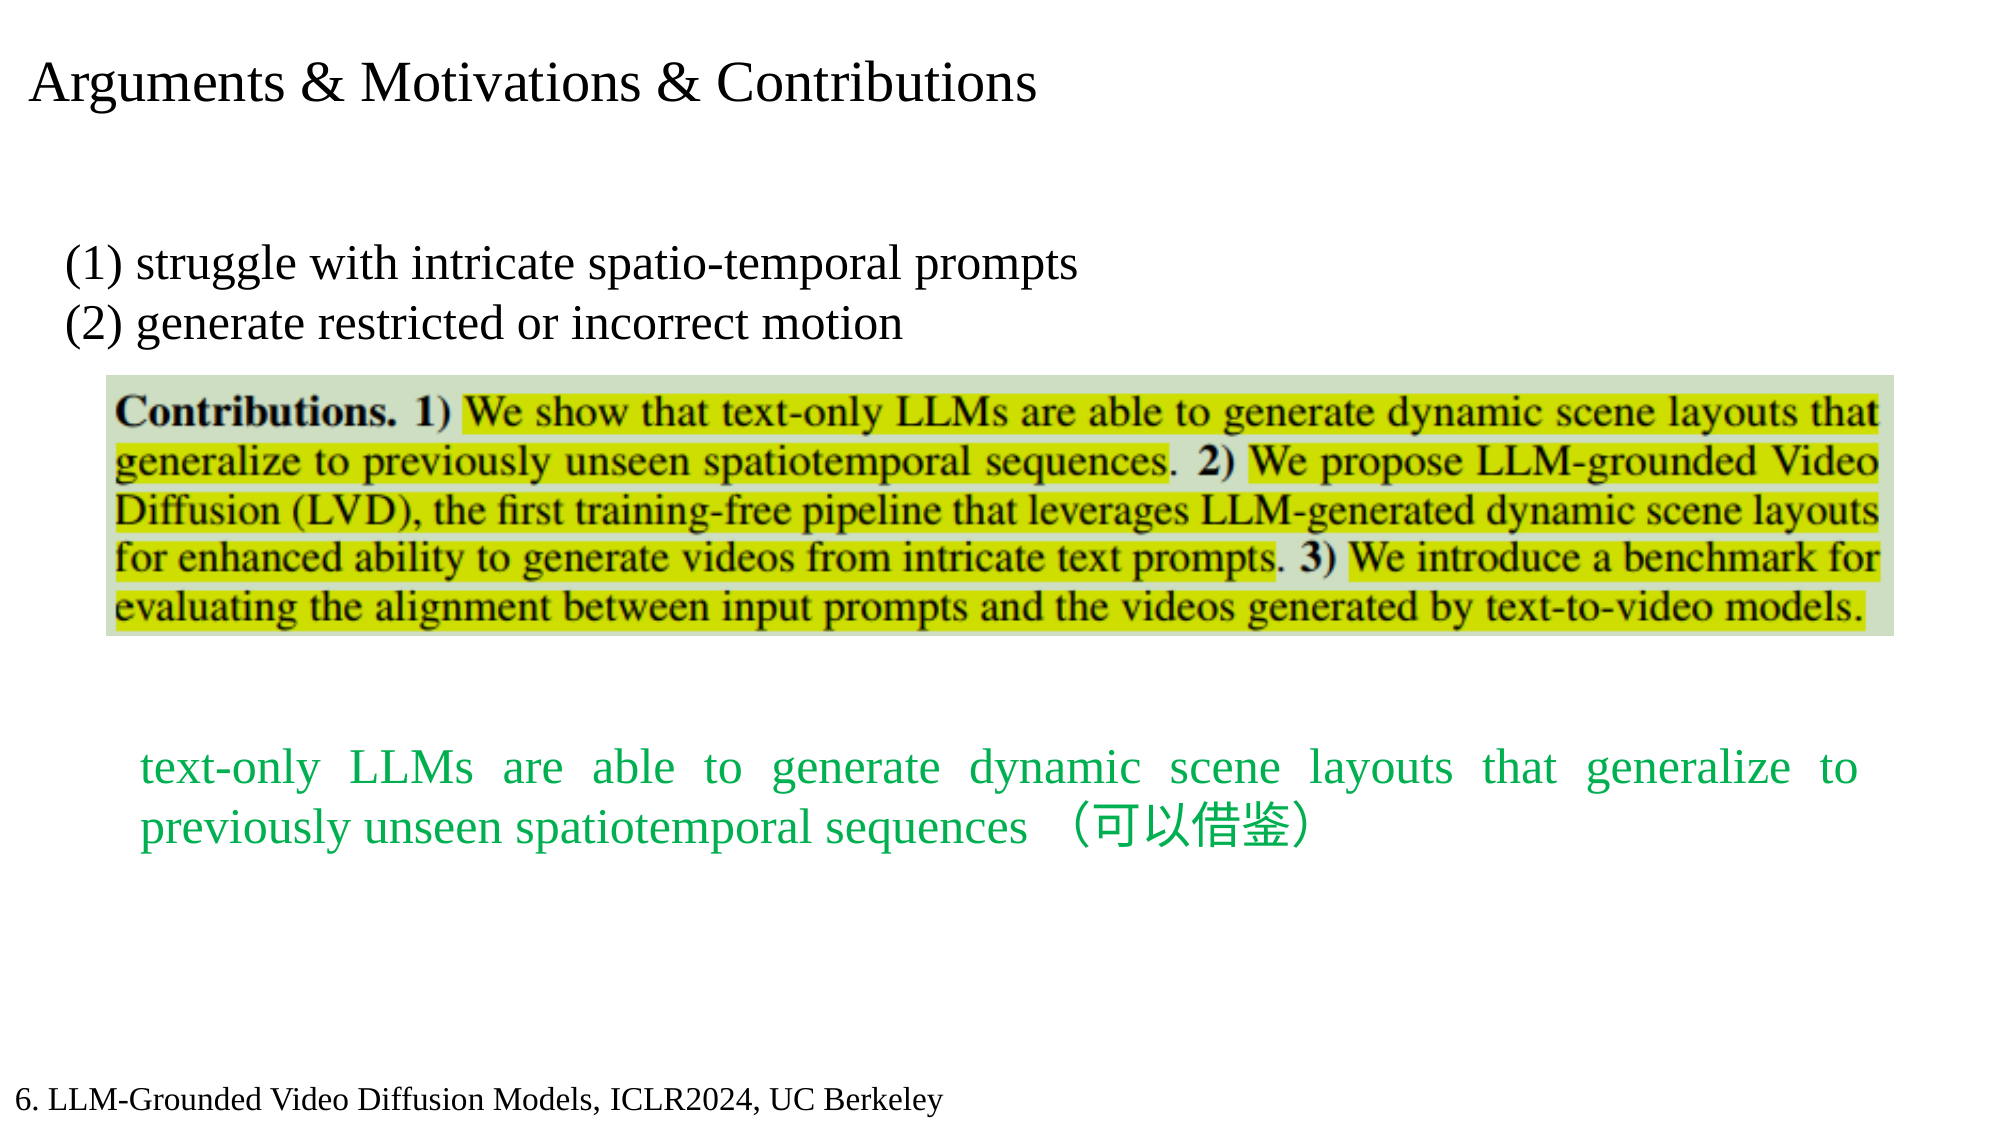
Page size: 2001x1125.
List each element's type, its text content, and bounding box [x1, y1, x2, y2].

text_box text-only LLMs are able to generate dynamic scene layouts that generalize to previously unseen spatiotemporal sequences（可以借鉴） [125, 726, 1875, 862]
title Arguments & Motivations & Contributions [13, 16, 1739, 149]
text_box (1) struggle with intricate spatio-temporal prompts (2) generate restricted or incorrect motion [50, 222, 1545, 358]
picture [106, 375, 1894, 636]
text_box 6. LLM-Grounded Video Diffusion Models, ICLR2024, UC Berkeley [0, 1069, 1871, 1125]
